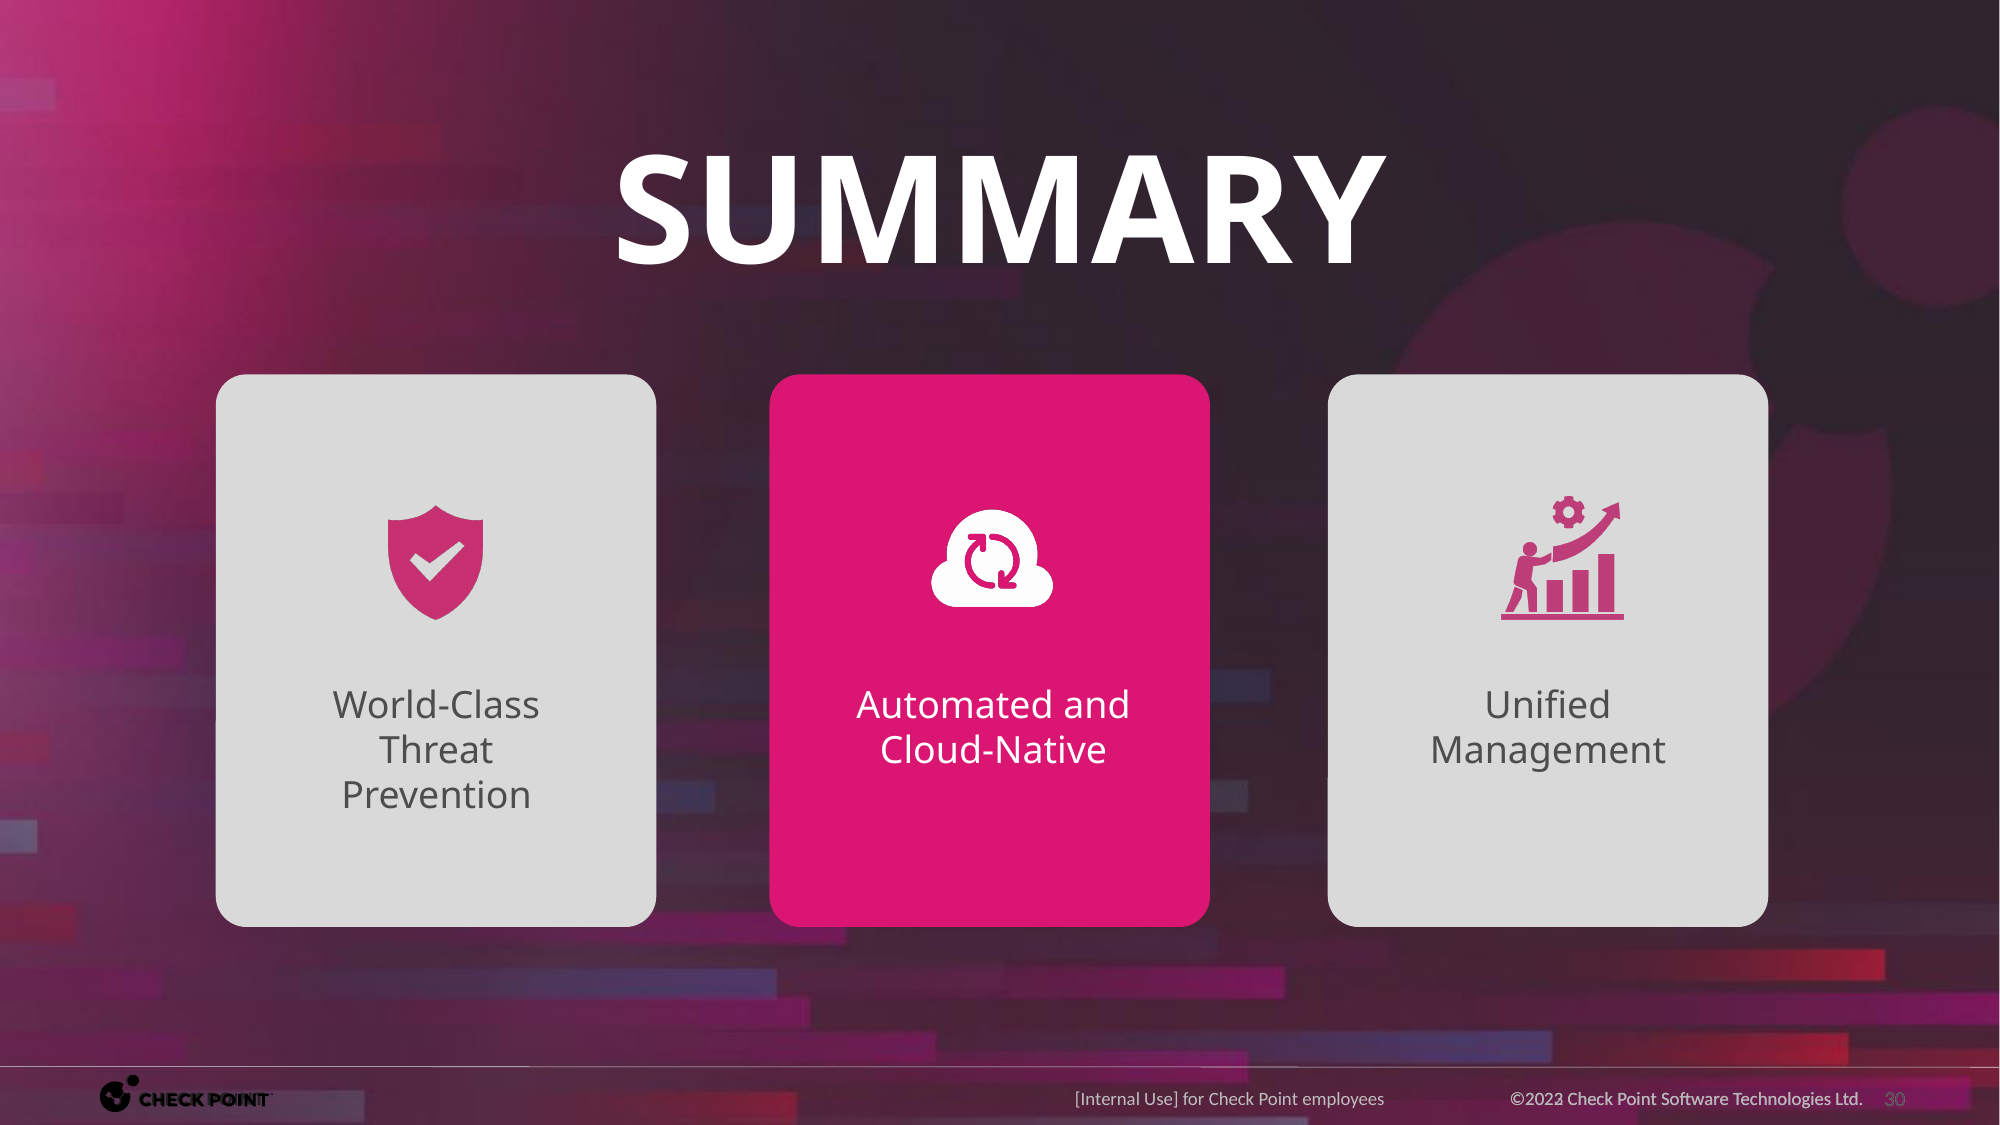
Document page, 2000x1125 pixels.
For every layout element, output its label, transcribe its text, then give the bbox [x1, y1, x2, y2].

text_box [769, 374, 1211, 928]
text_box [1327, 374, 1769, 928]
text_box ©2022 Check Point Software Technologies Ltd. [1489, 1079, 1940, 1124]
picture [0, 0, 2000, 1066]
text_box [215, 374, 657, 928]
text_box SUMMARY [530, 138, 1470, 304]
picture [0, 1068, 2000, 1125]
